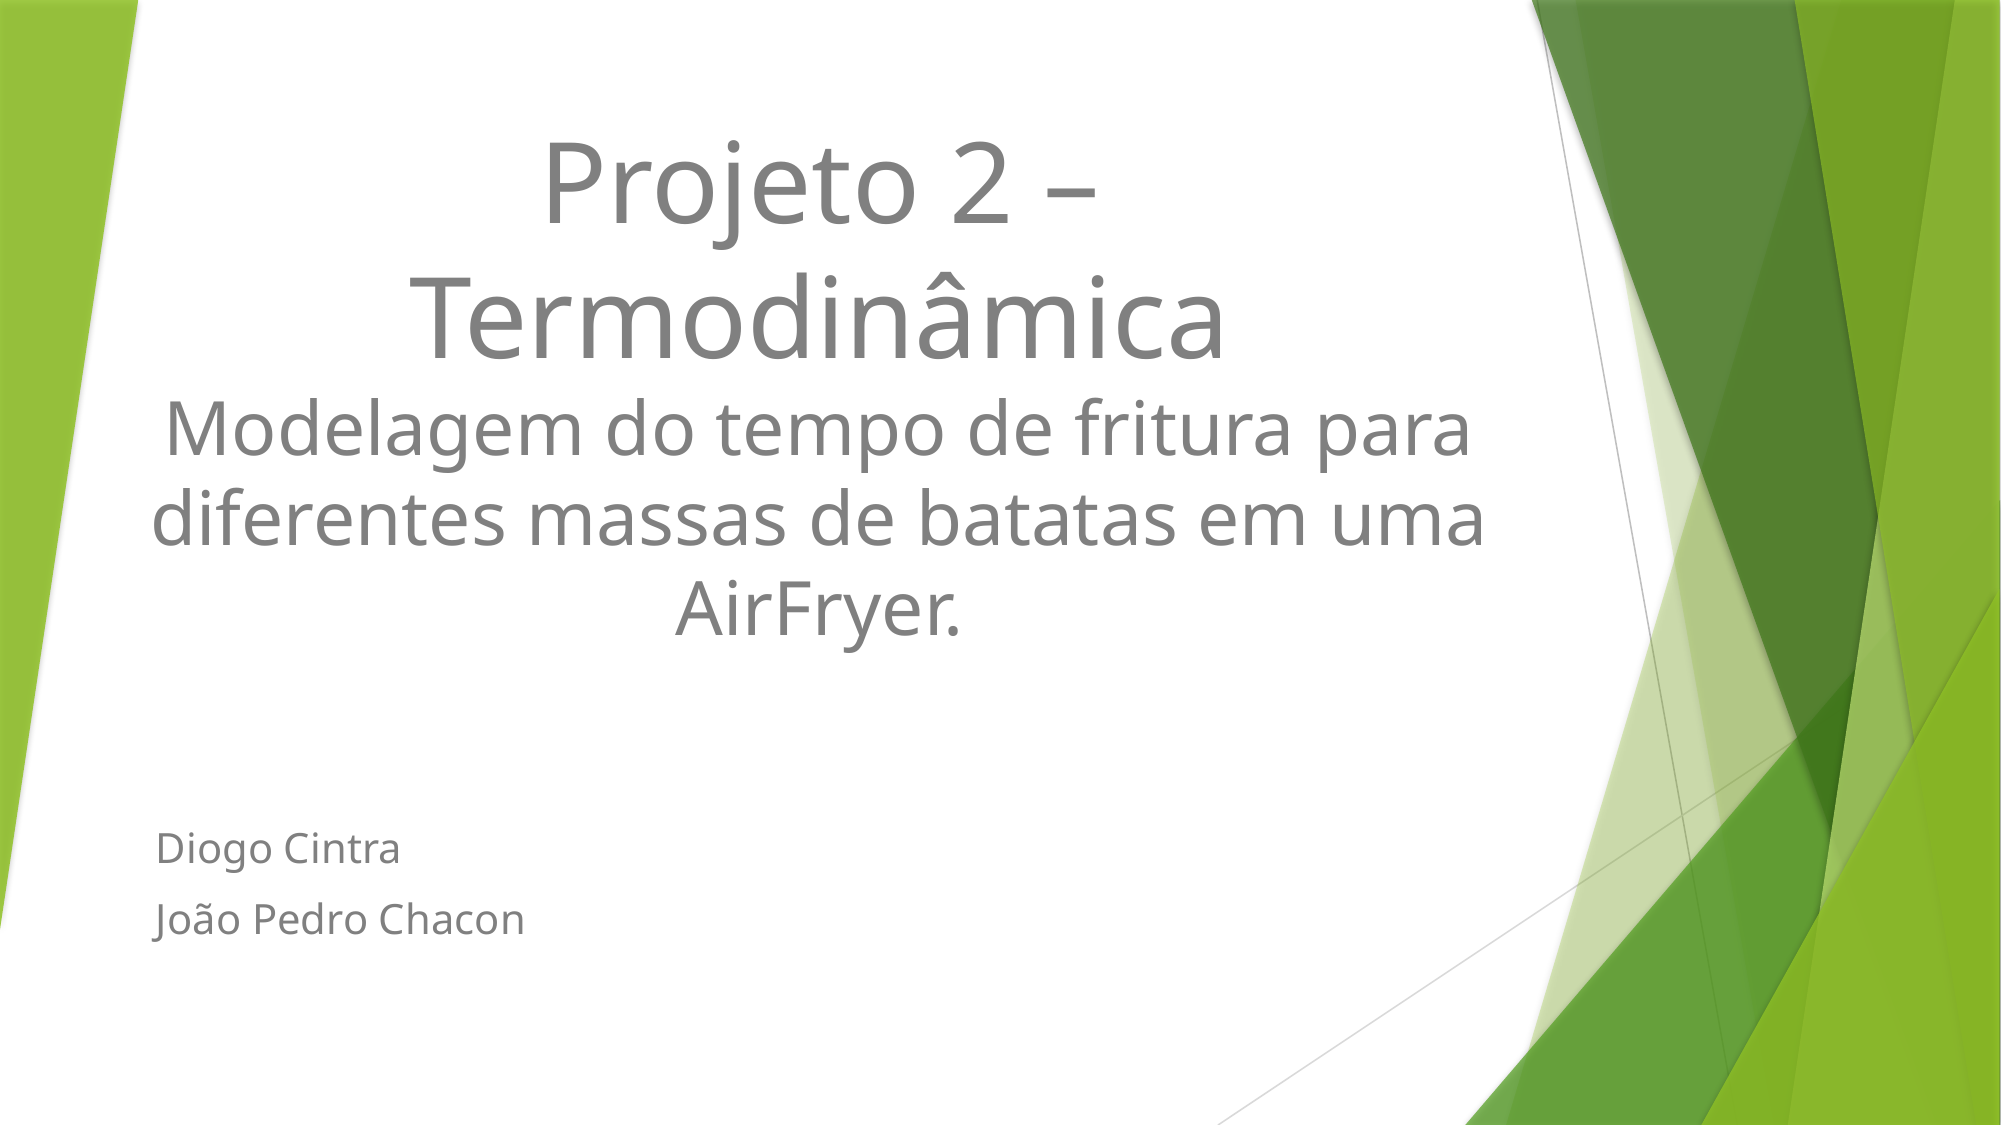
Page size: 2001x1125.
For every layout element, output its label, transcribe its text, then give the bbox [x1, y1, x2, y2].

title Projeto 2 – Termodinâmica Modelagem do tempo de fritura para diferentes massas de batatas em uma AirFryer. [129, 263, 1510, 659]
subtitle Diogo Cintra João Pedro Chacon [140, 814, 1522, 995]
